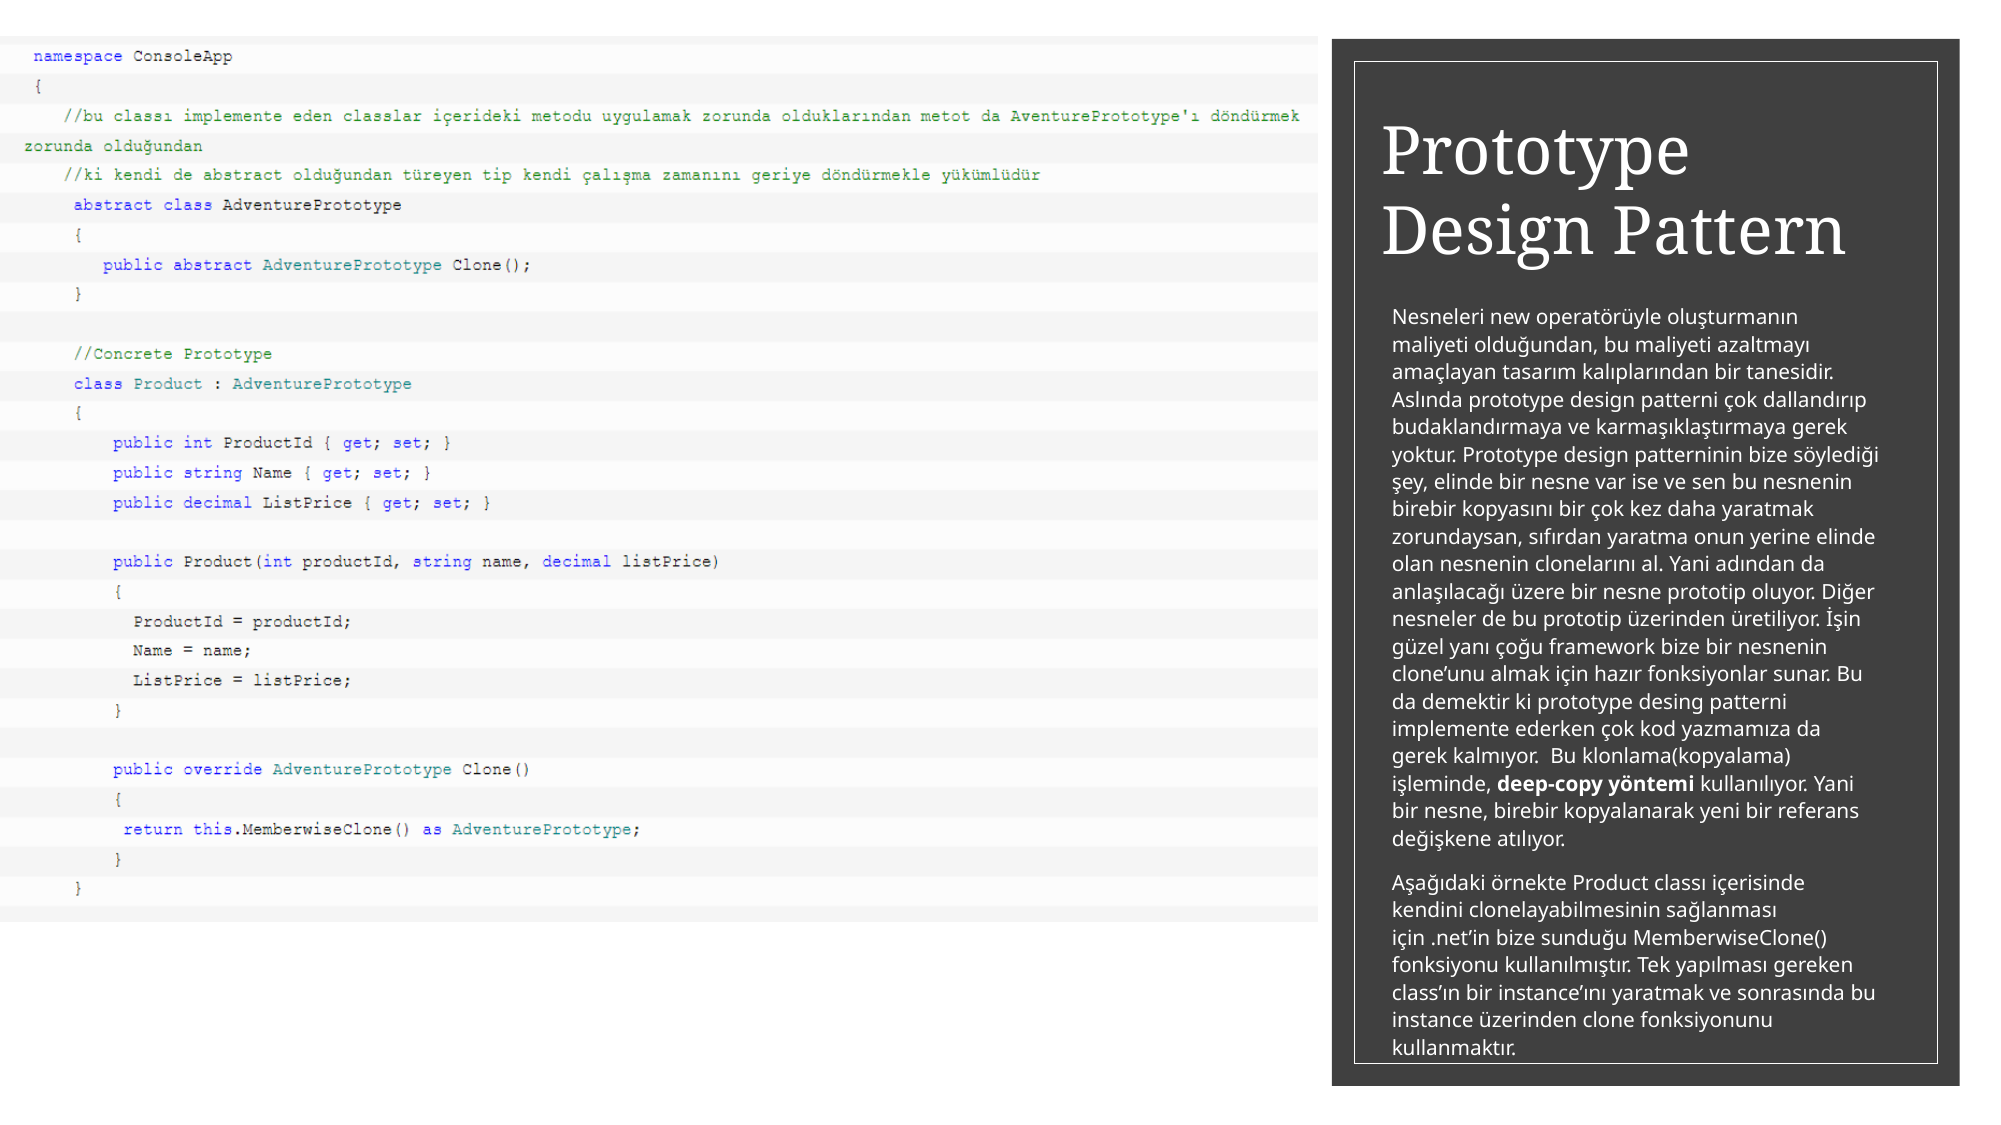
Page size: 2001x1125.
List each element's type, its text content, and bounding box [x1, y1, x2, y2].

title Prototype Design Pattern [1366, 86, 1907, 276]
list Nesneleri new operatörüyle oluşturmanın maliyeti olduğundan, bu maliyeti azaltmayı amaçlayan tasarım kalıplarından bir tanesidir. Aslında prototype design patterni çok dallandırıp budaklandırmaya ve karmaşıklaştırmaya gerek yoktur. Prototype design patterninin bize söylediği şey, elinde bir nesne var ise ve sen bu nesnenin birebir kopyasını bir çok kez daha yaratmak zorundaysan, sıfırdan yaratma onun yerine elinde olan nesnenin clonelarını al. Yani adından da anlaşılacağı üzere bir nesne prototip oluyor. Diğer nesneler de bu prototip üzerinden üretiliyor. İşin güzel yanı çoğu framework bize bir nesnenin clone’unu almak için hazır fonksiyonlar sunar. Bu da demektir ki prototype desing patterni implemente ederken çok kod yazmamıza da gerek kalmıyor. Bu klonlama(kopyalama) işleminde, deep-copy yöntemi kullanılıyor. Yani bir nesne, birebir kopyalanarak yeni bir referans değişkene atılıyor. Aşağıdaki örnekte Product classı içerisinde kendini clonelayabilmesinin sağlanması için .net’in bize sunduğu MemberwiseClone() fonksiyonu kullanılmıştır. Tek yapılması gereken class’ın bir instance’ını yaratmak ve sonrasında bu instance üzerinden clone fonksiyonunu kullanmaktır. [1376, 293, 1896, 1011]
picture [0, 36, 1318, 922]
